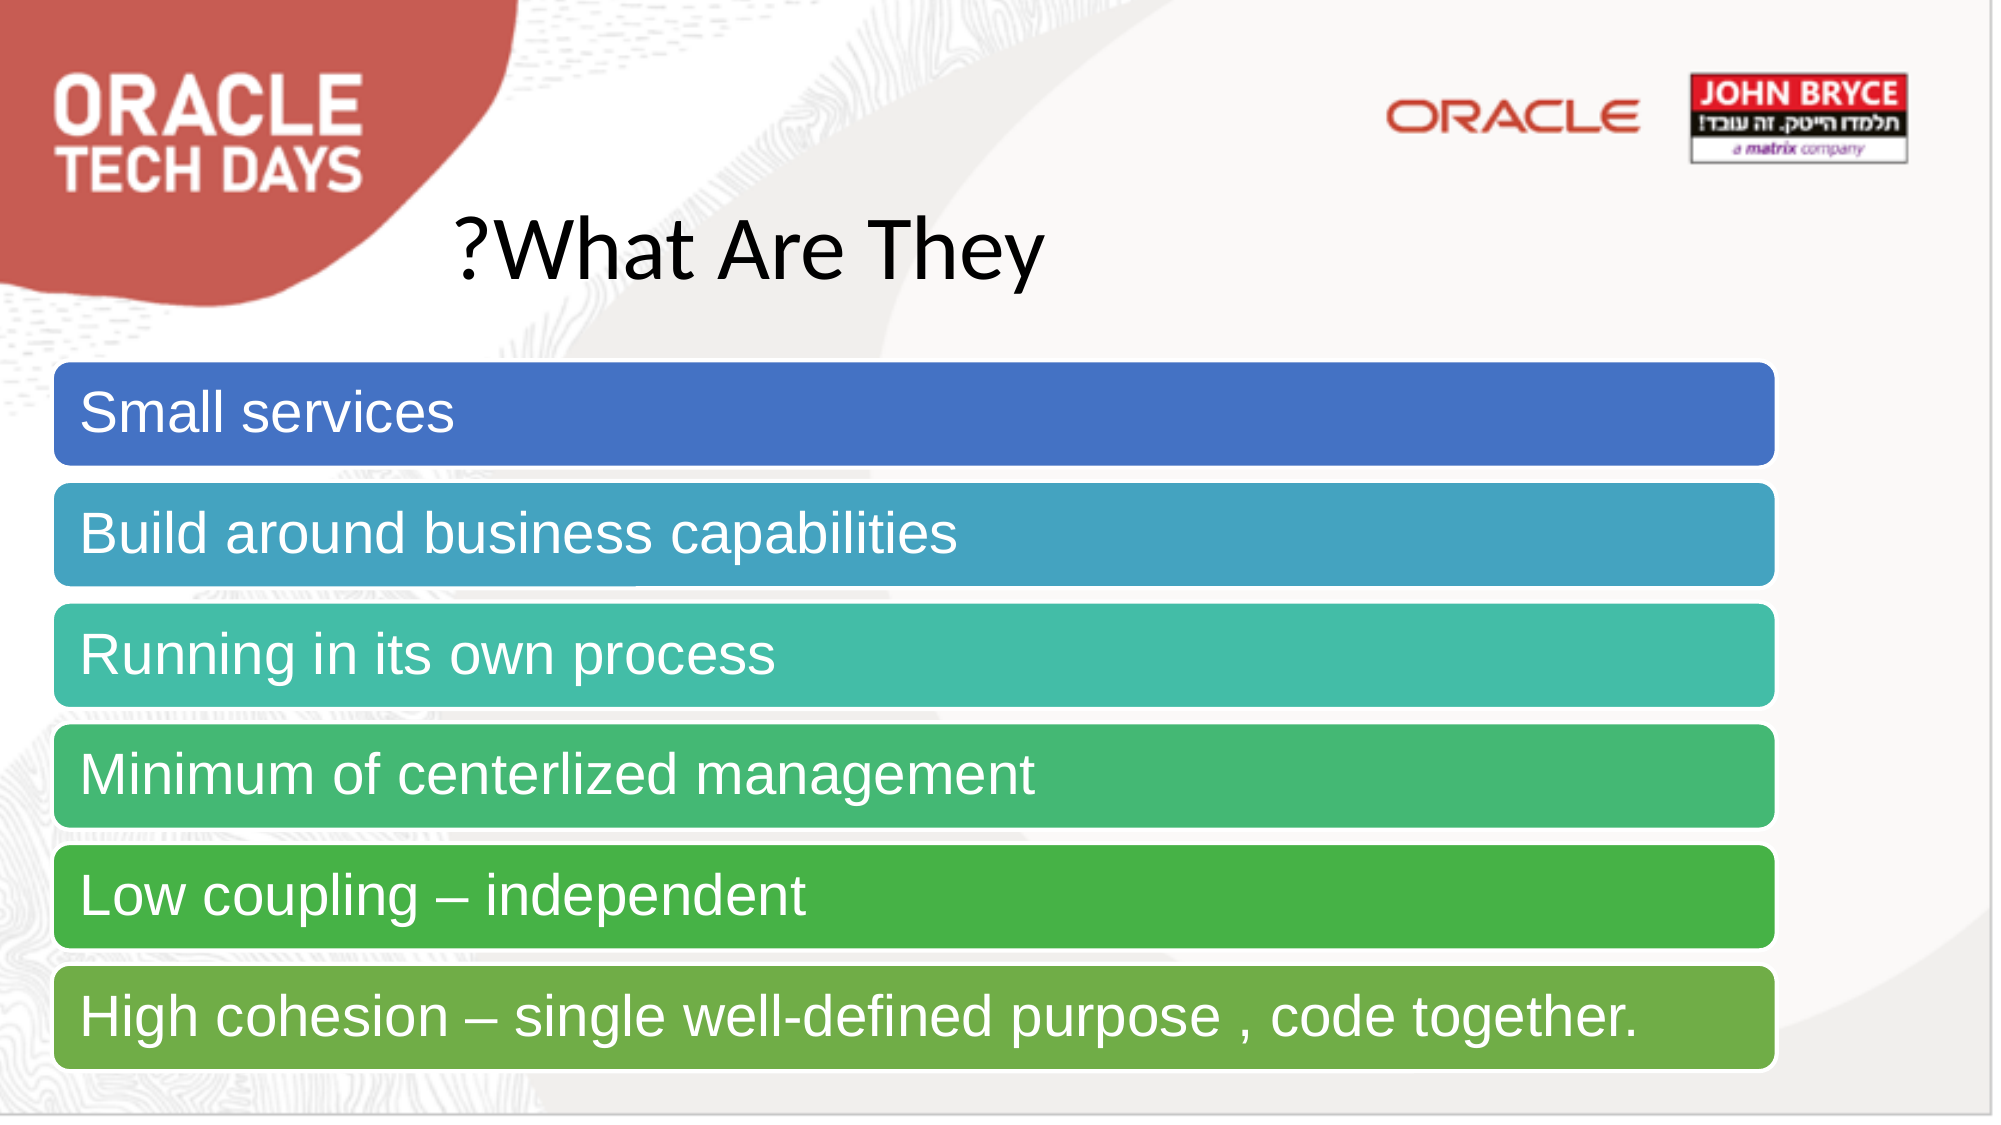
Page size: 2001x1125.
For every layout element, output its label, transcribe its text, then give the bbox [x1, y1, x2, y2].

title What Are They? [435, 141, 1777, 356]
picture [0, 0, 2000, 1121]
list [51, 358, 1777, 1073]
